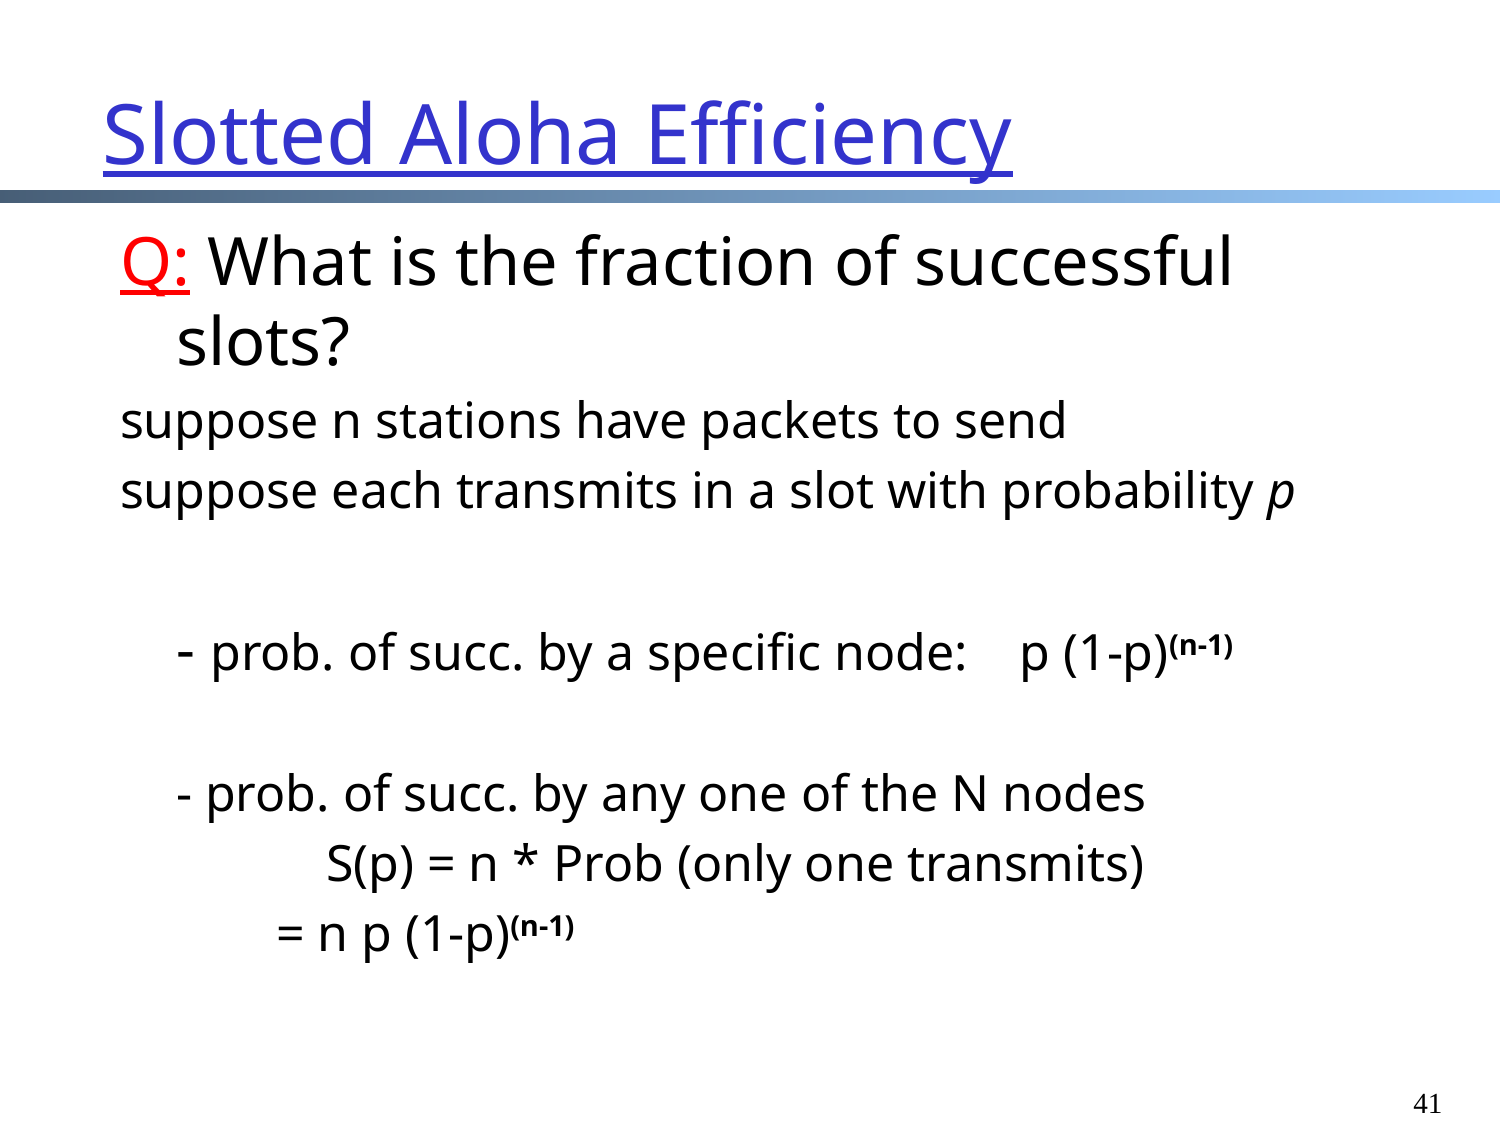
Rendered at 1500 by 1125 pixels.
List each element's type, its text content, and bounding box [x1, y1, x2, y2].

title Slotted Aloha Efficiency [87, 37, 1404, 225]
slide_number 41 [1387, 1076, 1459, 1125]
list Q: What is the fraction of successful slots? suppose n stations have packets to send suppose each transmits in a slot with probability p - prob. of succ. by a specific node: p (1-p)(n-1) - prob. of succ. by any one of the N nodes S(p) = n * Prob (only one transmits) = n p (1-p)(n-1) [104, 211, 1380, 1049]
